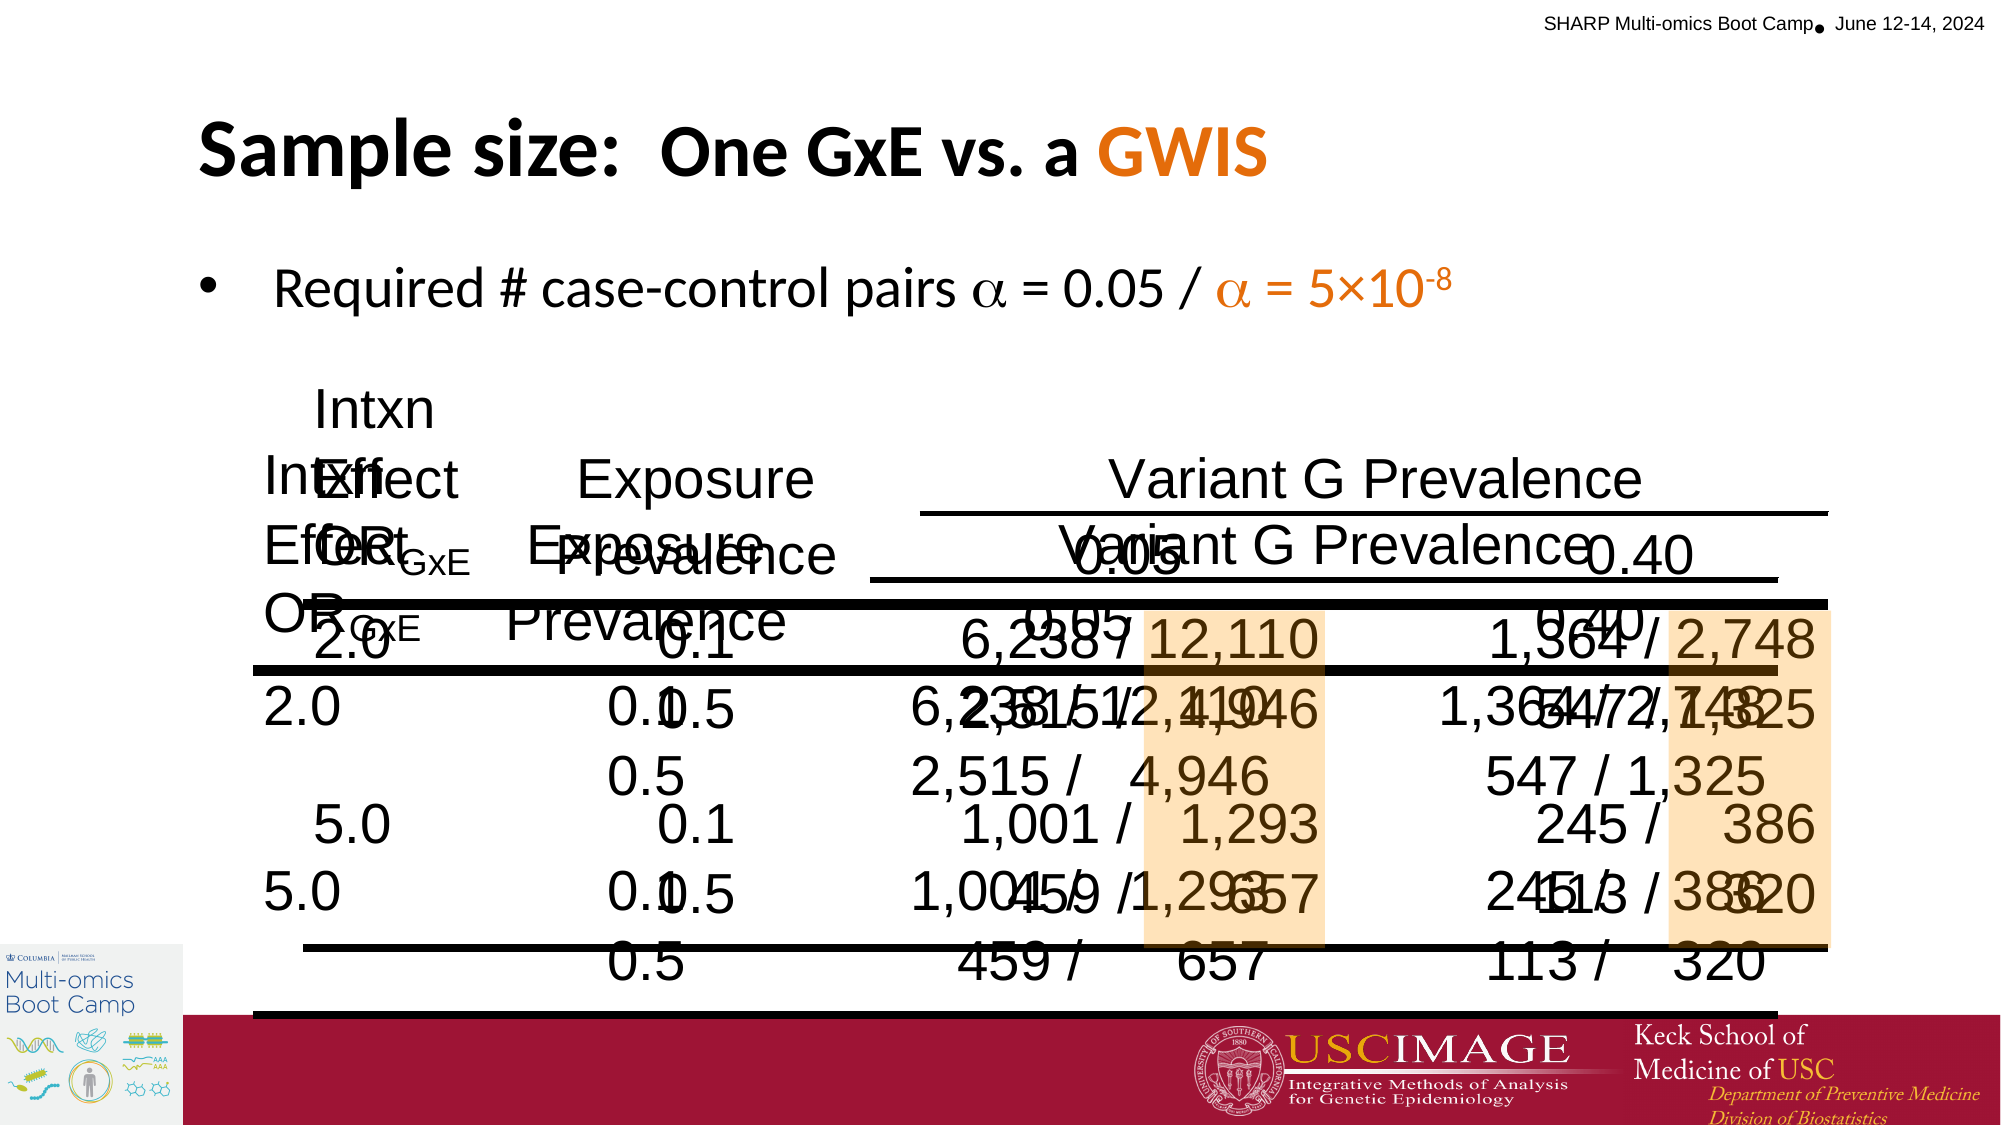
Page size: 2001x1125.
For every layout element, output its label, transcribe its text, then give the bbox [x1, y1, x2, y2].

picture [1178, 1020, 1623, 1125]
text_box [299, 370, 1832, 954]
title Sample size: One GxE vs. a GWIS [0, 86, 1516, 274]
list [249, 437, 1782, 1020]
list Required # case-control pairs a = 0.05 / a = 5×10-8 [183, 242, 1640, 372]
picture [0, 944, 183, 1125]
